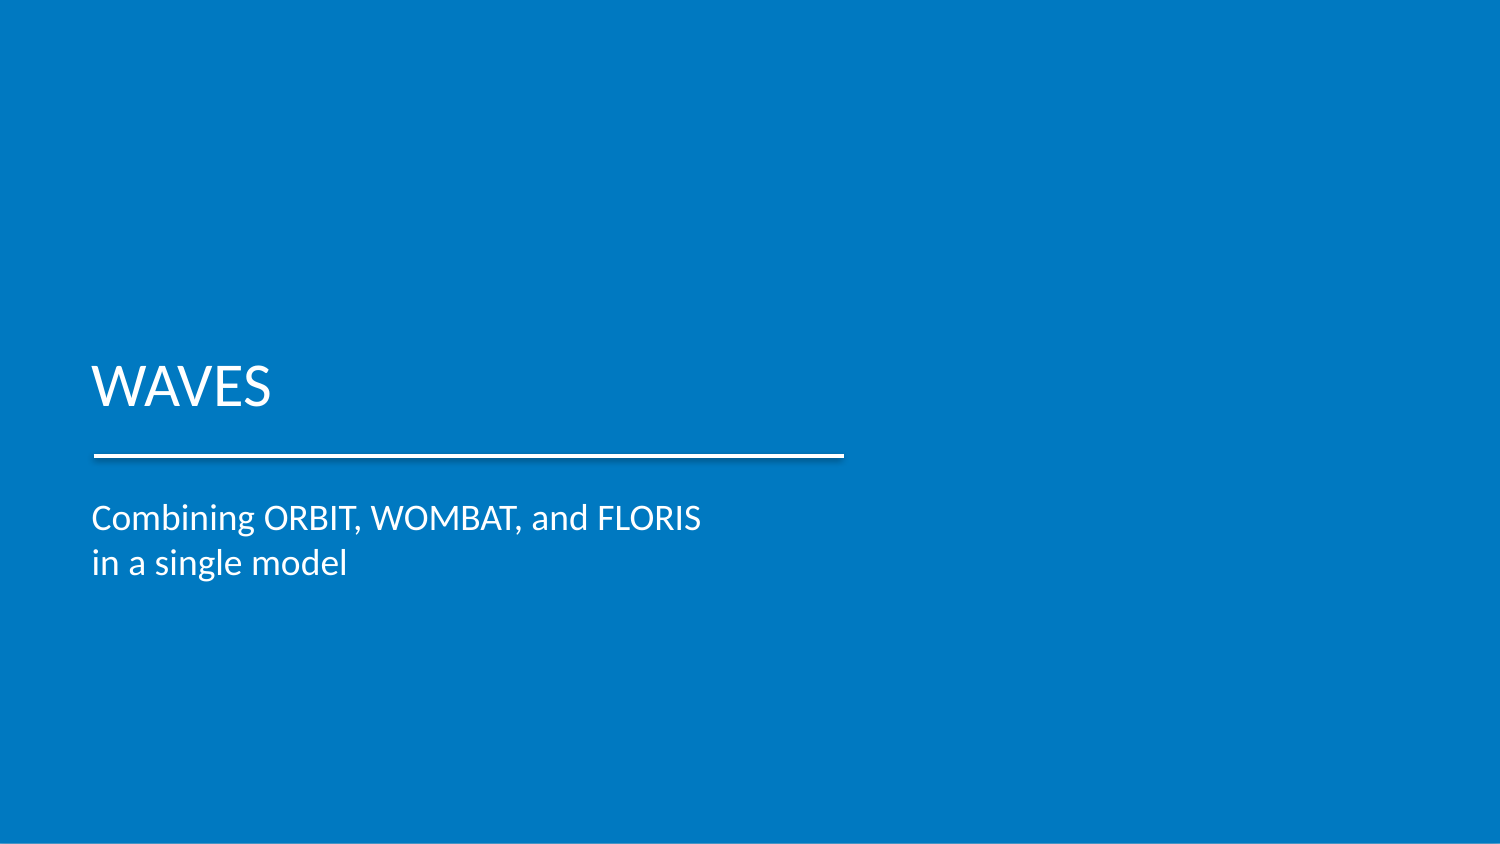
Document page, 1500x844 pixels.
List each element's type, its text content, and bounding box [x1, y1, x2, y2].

list Combining ORBIT, WOMBAT, and FLORIS in a single model [76, 485, 726, 667]
list WAVES [76, 205, 725, 427]
